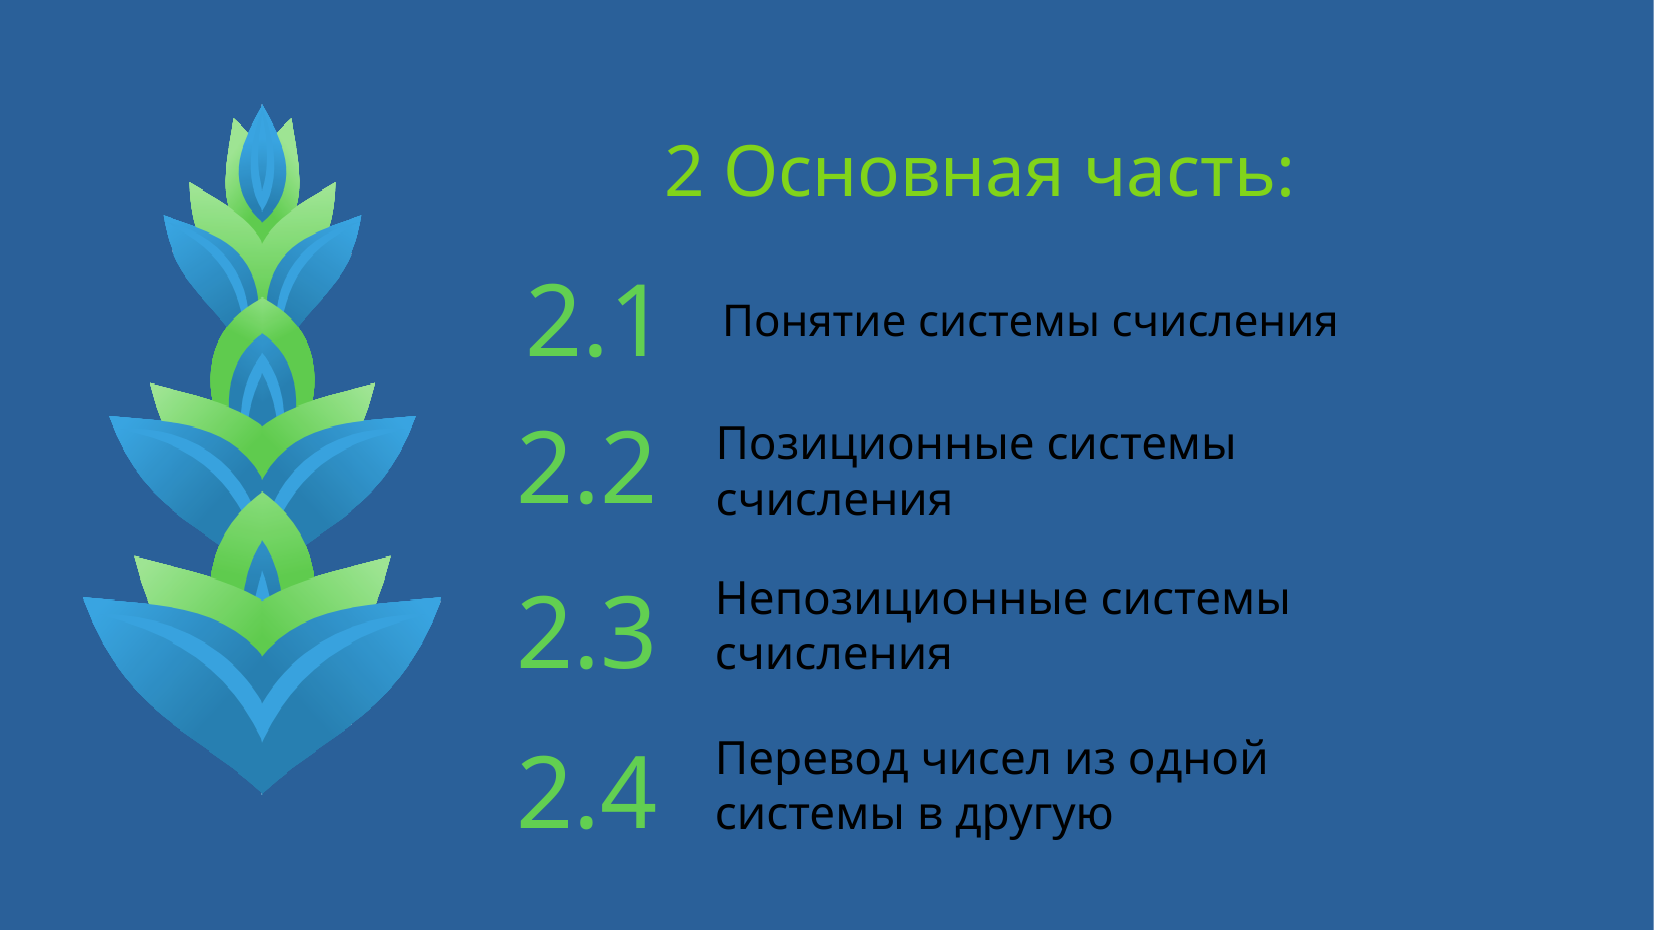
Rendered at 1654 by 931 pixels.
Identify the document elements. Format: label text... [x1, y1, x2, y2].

text_box 2 Основная часть: [649, 118, 1329, 218]
text_box 2.3 [501, 561, 701, 696]
picture [83, 104, 441, 795]
text_box Понятие системы счисления [709, 285, 1473, 353]
text_box 2.4 [501, 721, 701, 857]
text_box Непозиционные системы счисления [700, 560, 1465, 686]
text_box 2.2 [501, 396, 701, 532]
text_box Перевод чисел из одной системы в другую [700, 721, 1465, 847]
text_box Позиционные системы счисления [701, 406, 1466, 532]
text_box 2.1 [510, 249, 709, 384]
